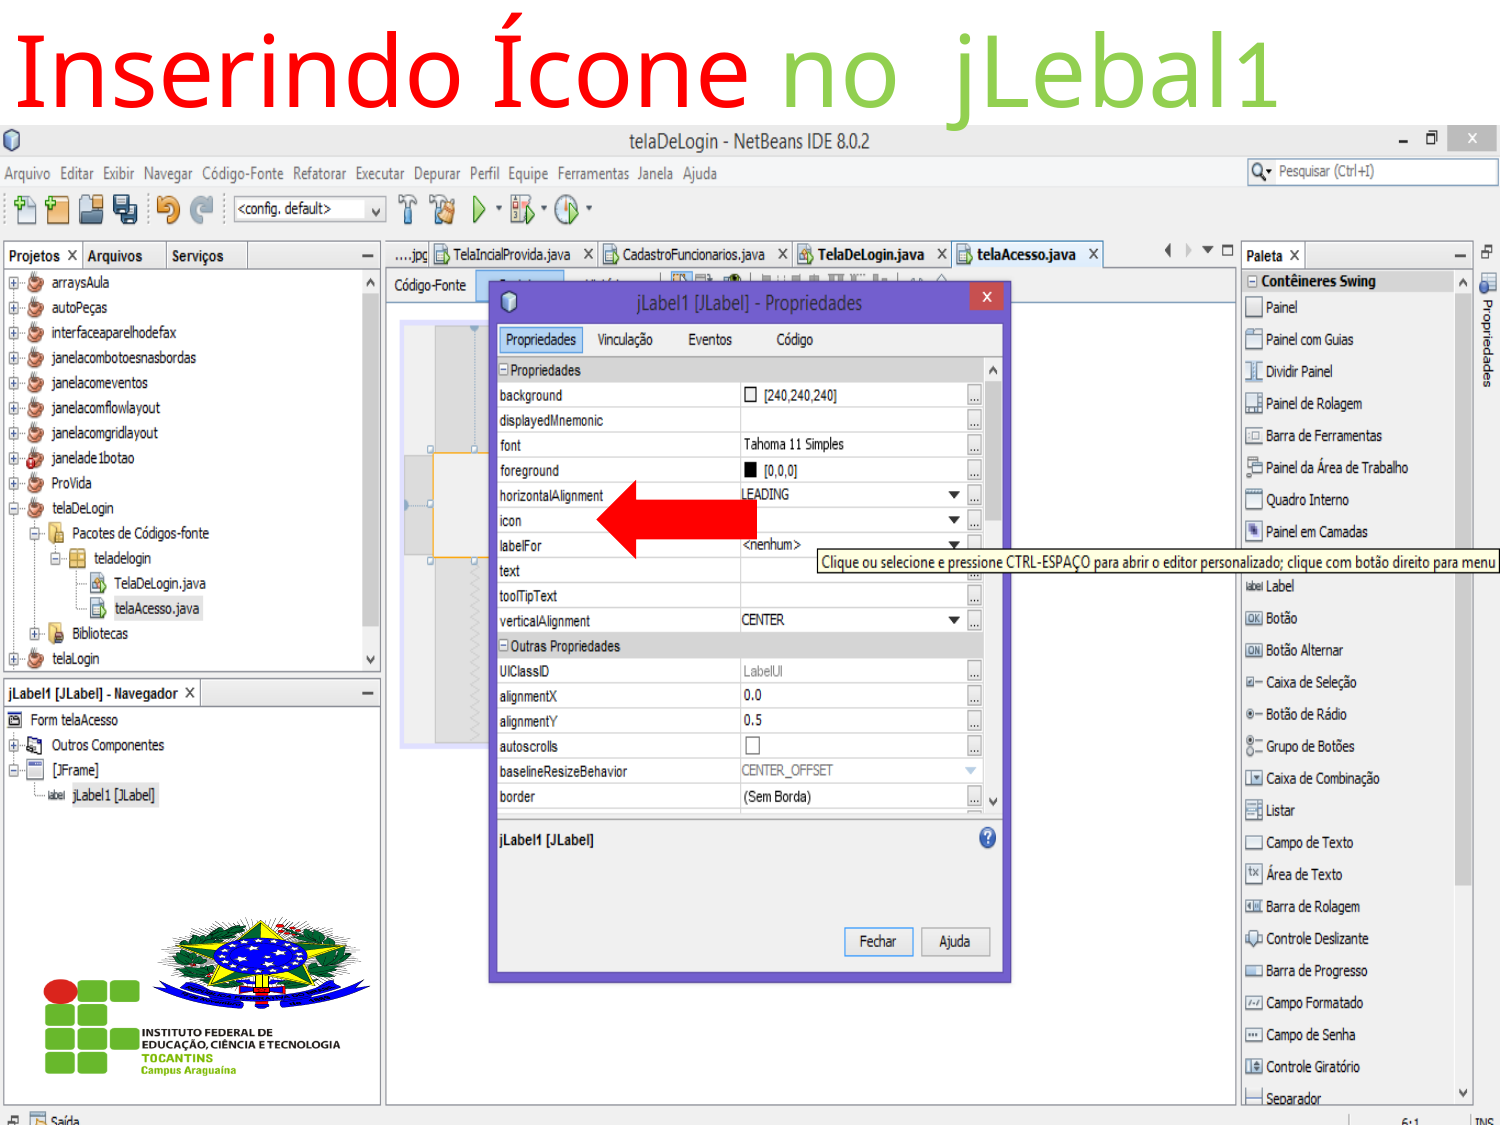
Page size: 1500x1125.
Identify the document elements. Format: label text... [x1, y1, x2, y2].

text_box Inserindo Ícone no jLebal1 [0, 0, 1500, 125]
picture [0, 125, 1500, 1125]
